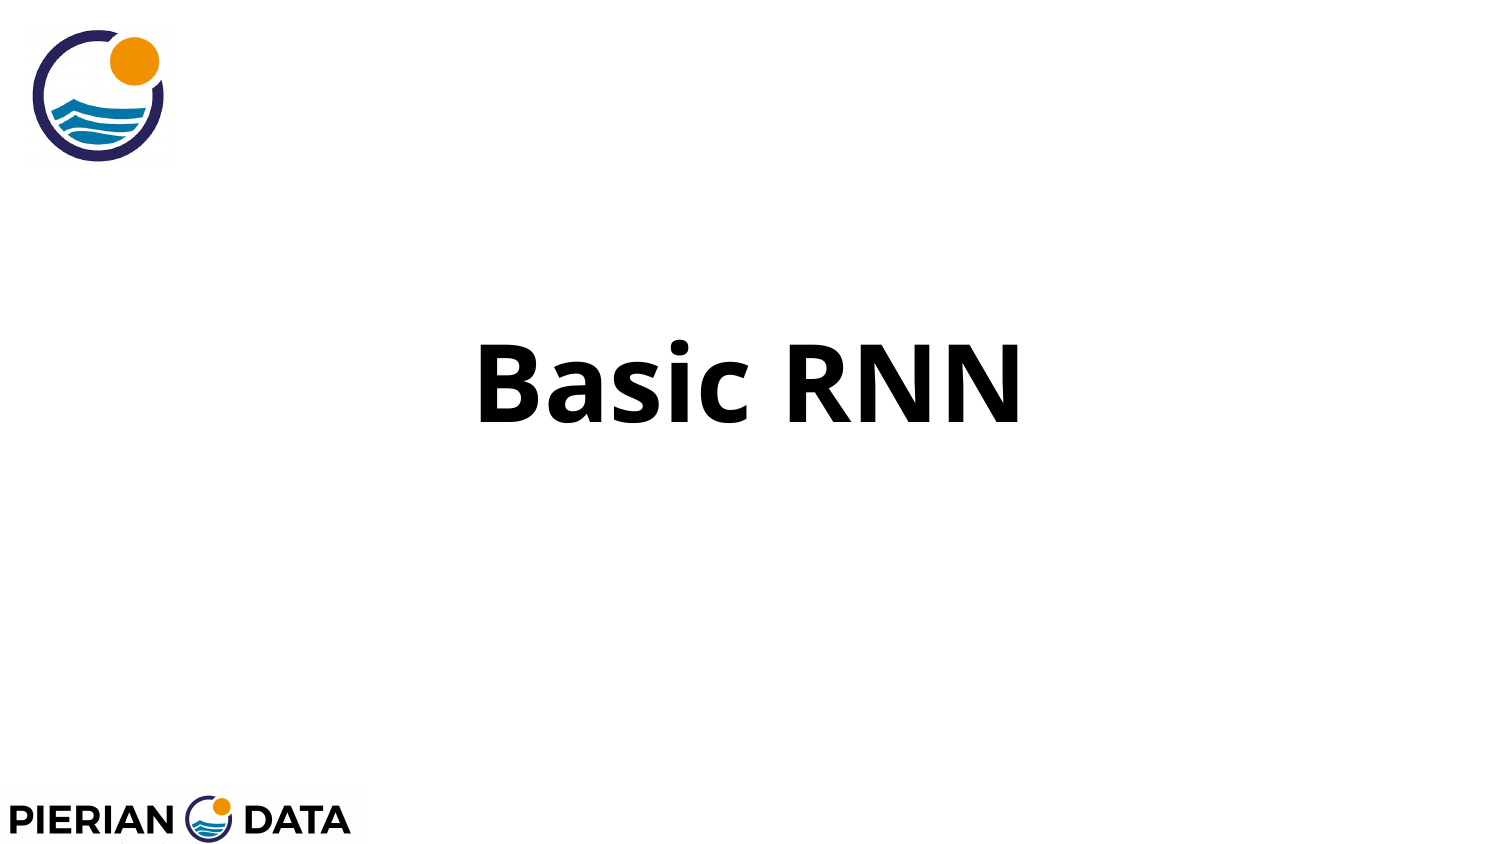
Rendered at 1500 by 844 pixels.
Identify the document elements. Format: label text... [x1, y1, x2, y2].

title Basic RNN [51, 122, 1449, 459]
picture [0, 787, 368, 844]
picture [24, 24, 172, 167]
